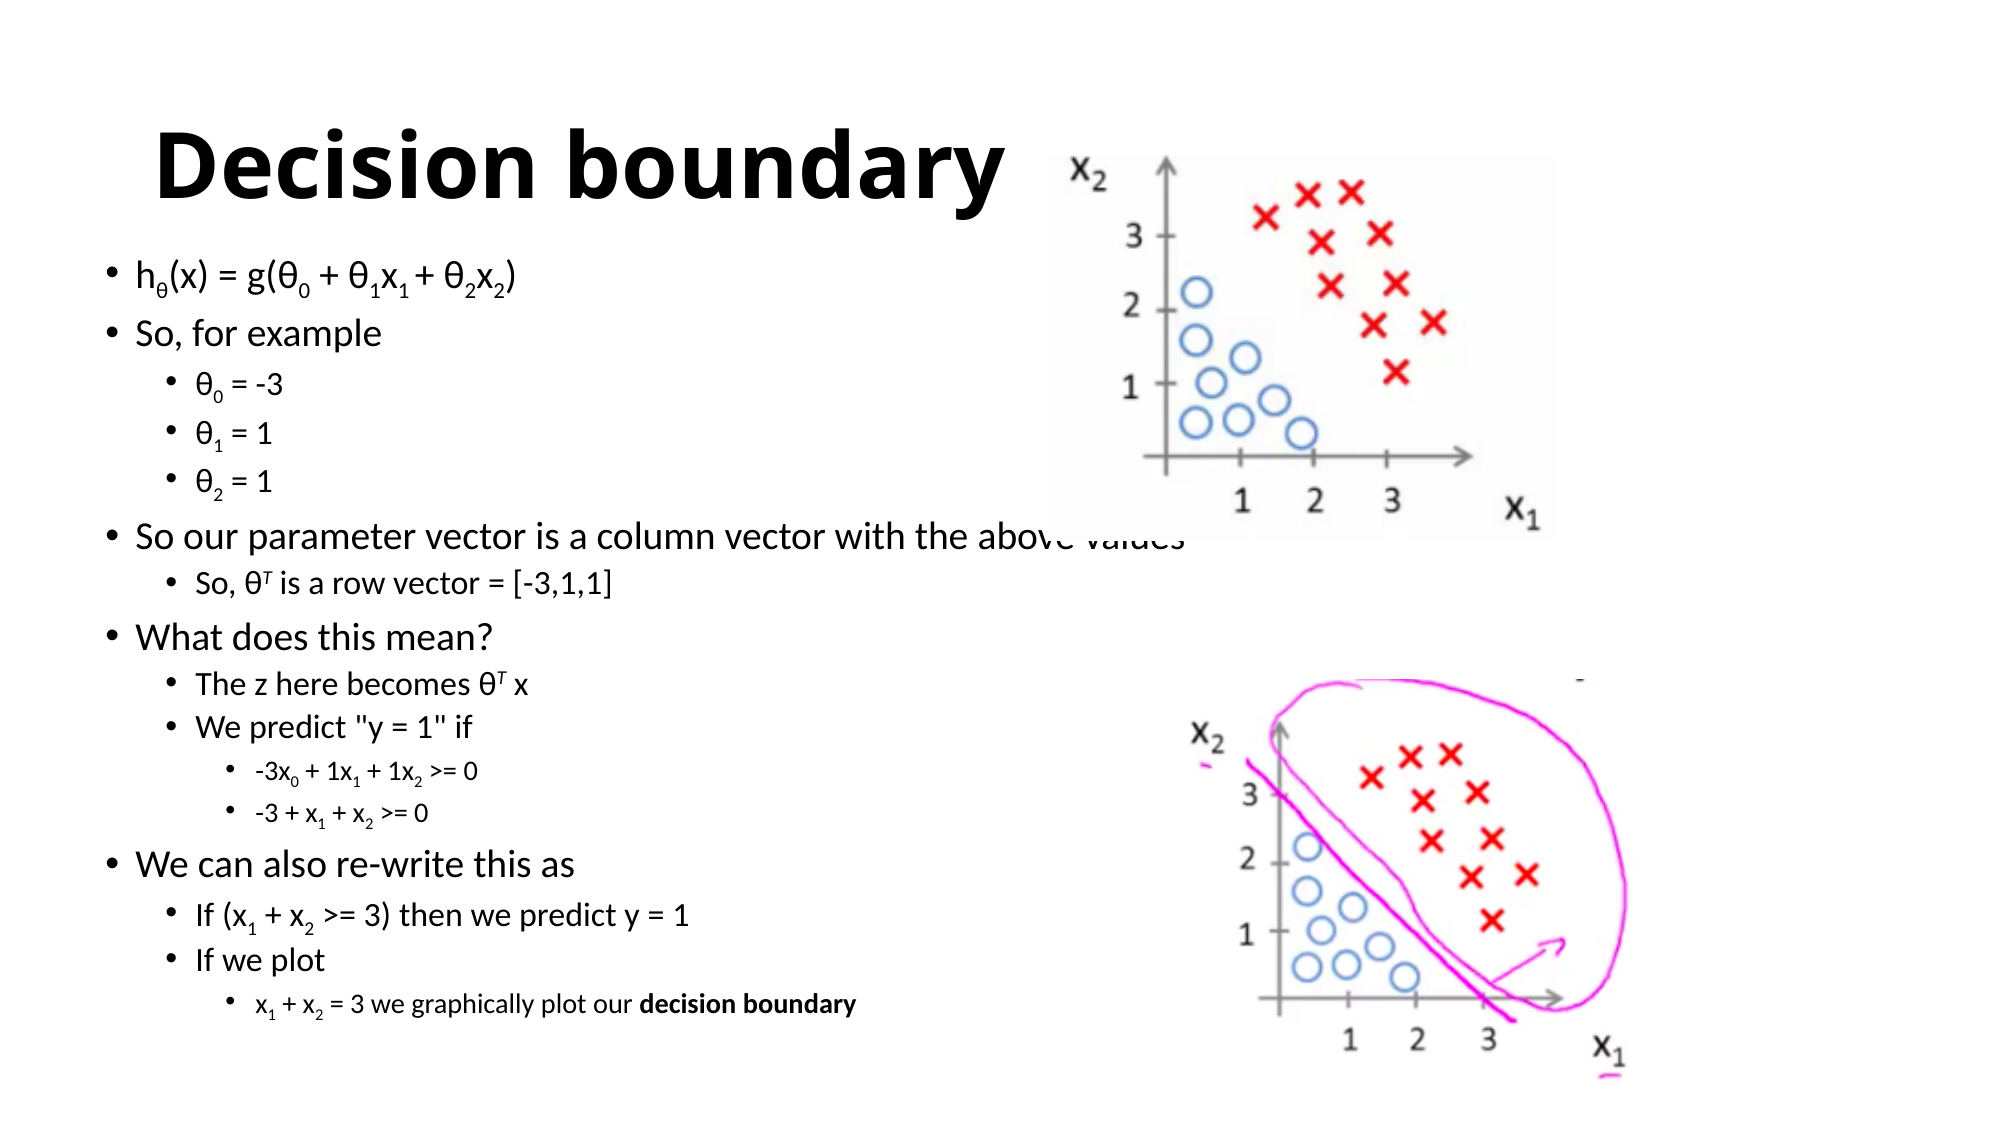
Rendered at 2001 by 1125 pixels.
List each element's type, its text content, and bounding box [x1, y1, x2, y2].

list hθ(x) = g(θ0 + θ1x1 + θ2x2) So, for example θ0 = -3 θ1 = 1 θ2 = 1 So our parameter vector is a column vector with the above values So, θT is a row vector = [-3,1,1] What does this mean? The z here becomes θT x We predict "y = 1" if -3x0 + 1x1 + 1x2 >= 0 -3 + x1 + x2 >= 0 We can also re-write this as If (x1 + x2 >= 3) then we predict y = 1 If we plot x1 + x2 = 3 we graphically plot our decision boundary [90, 242, 1908, 1035]
title Decision boundary [137, 59, 1863, 242]
picture [1157, 679, 1659, 1100]
picture [1048, 155, 1557, 541]
